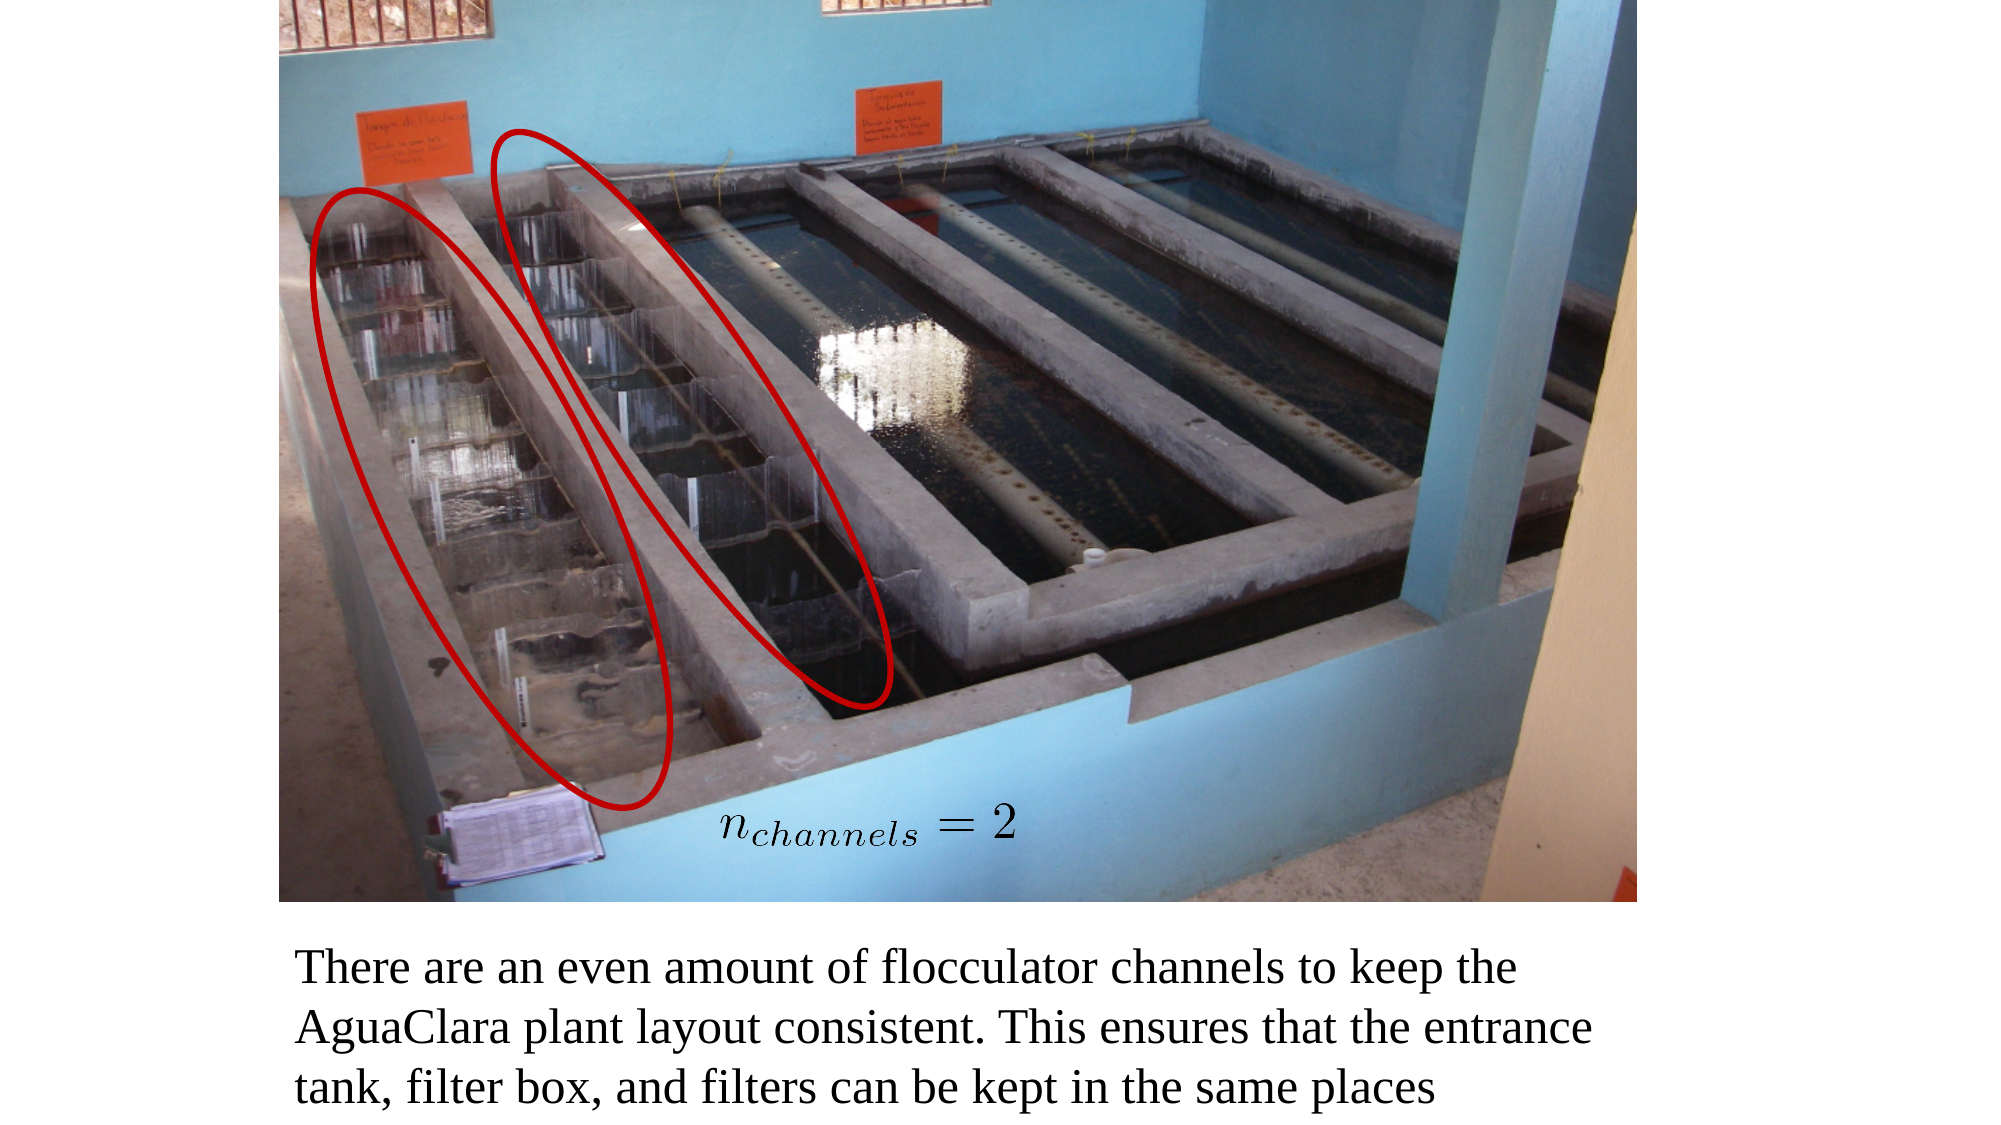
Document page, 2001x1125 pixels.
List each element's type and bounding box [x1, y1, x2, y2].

text_box [279, 0, 1637, 1125]
